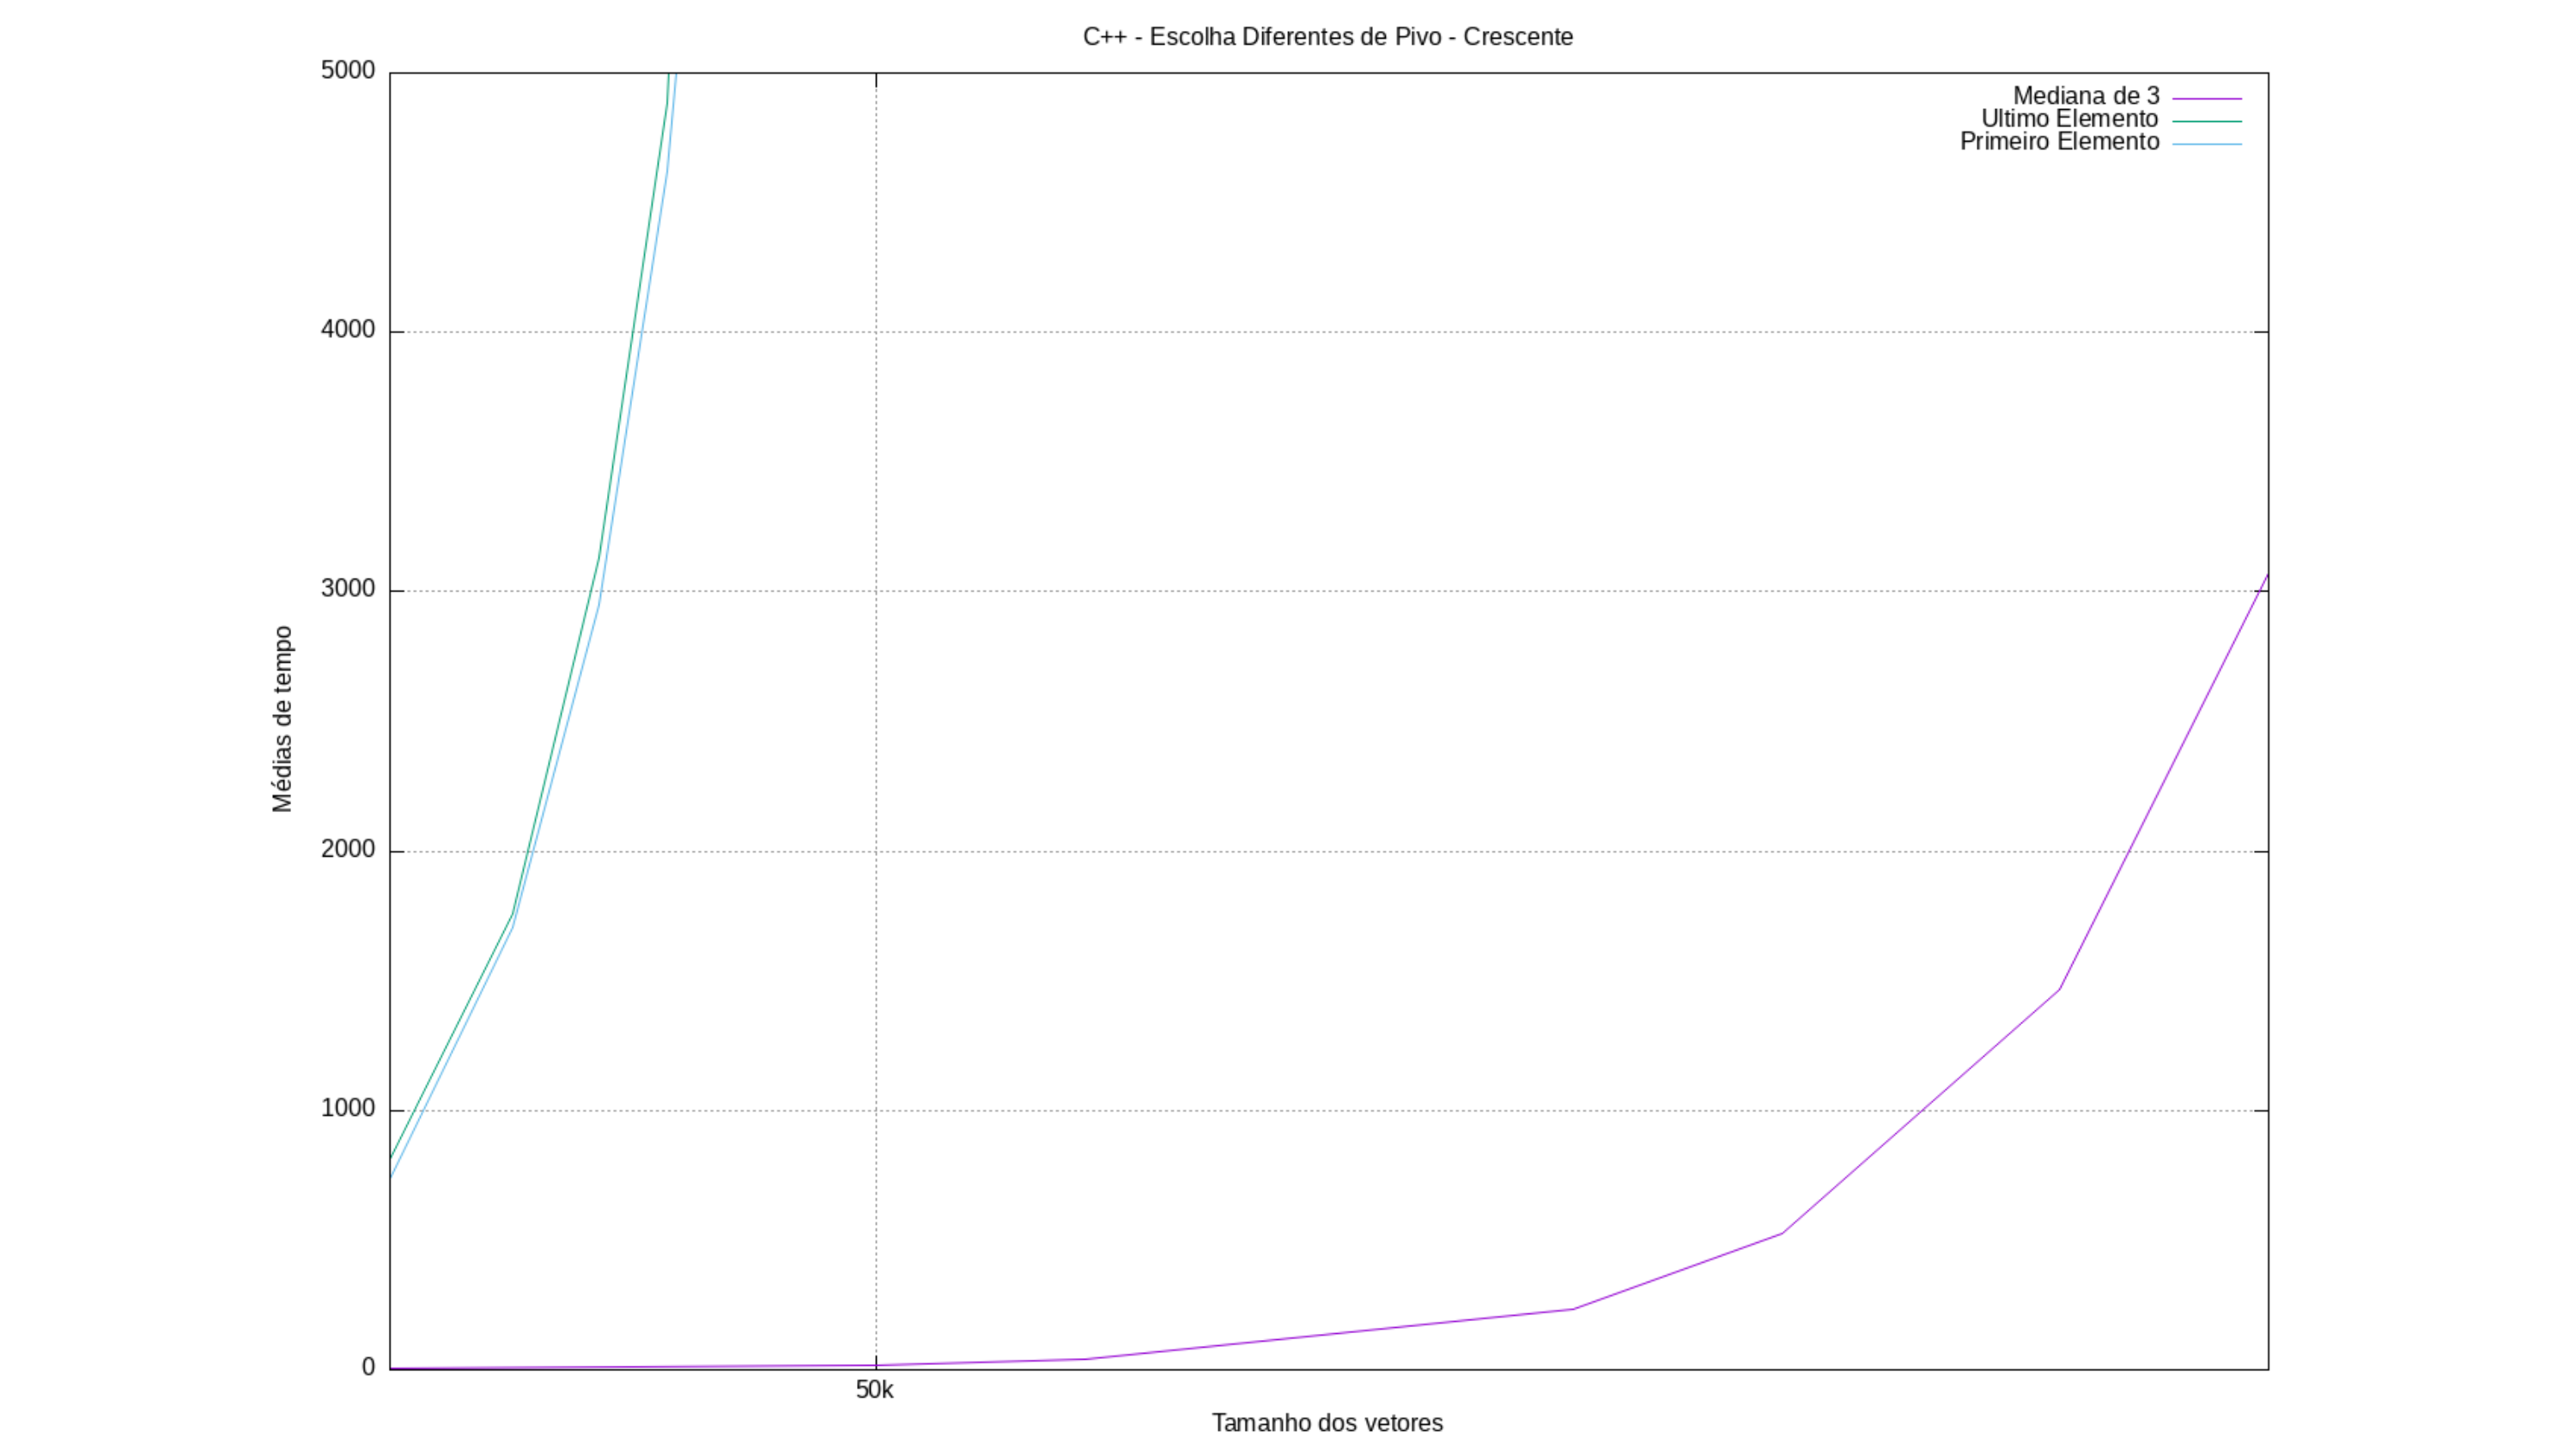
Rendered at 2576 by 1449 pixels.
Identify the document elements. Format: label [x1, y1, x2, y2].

text_box [265, 12, 2311, 1437]
